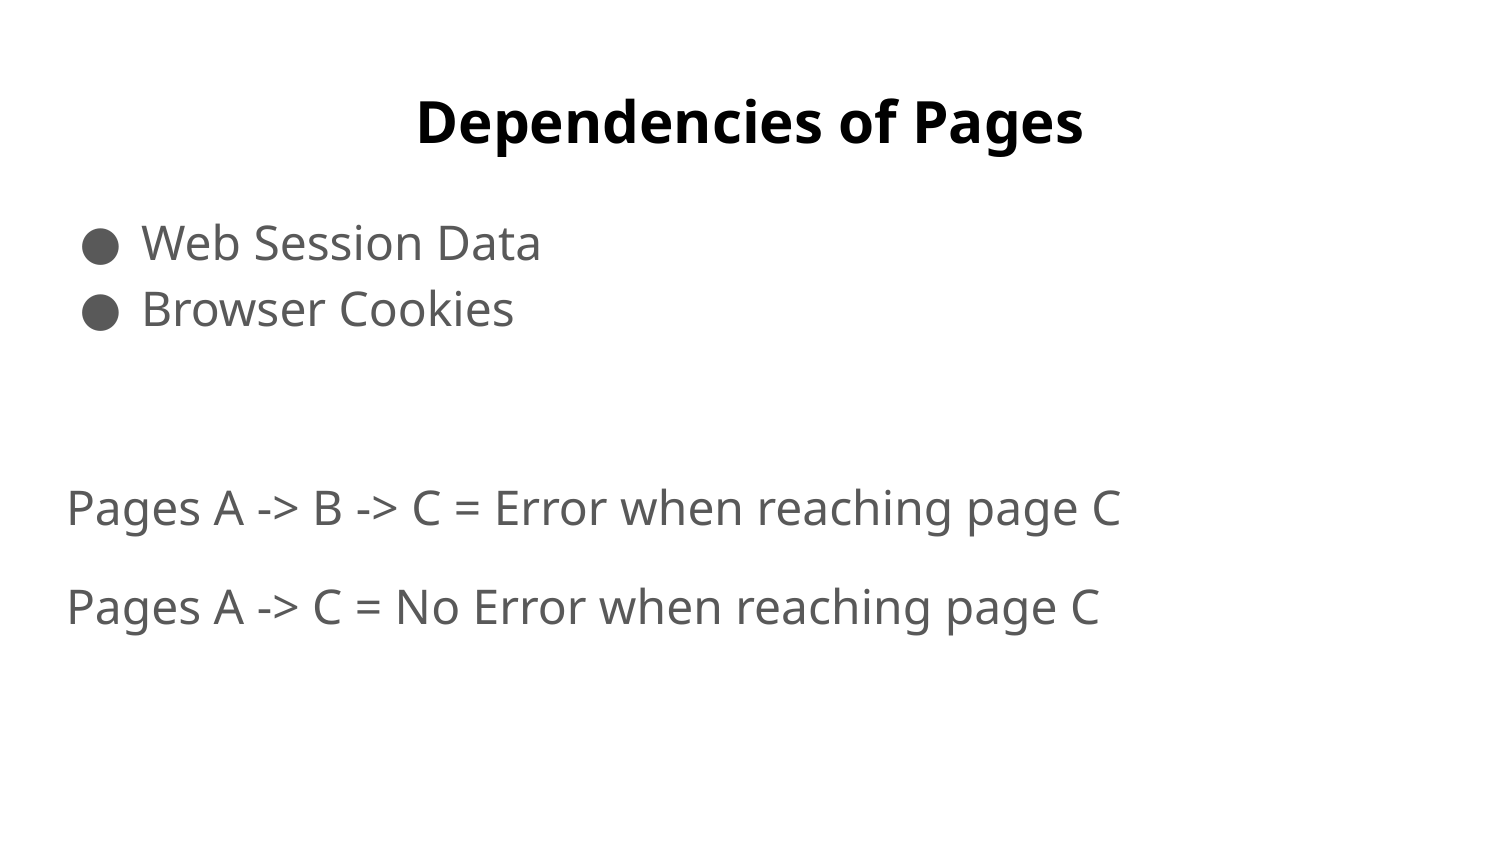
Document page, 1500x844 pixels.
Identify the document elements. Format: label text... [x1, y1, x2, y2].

list Web Session Data Browser Cookies Pages A -> B -> C = Error when reaching page C Pages A -> C = No Error when reaching page C [51, 189, 1449, 750]
title Dependencies of Pages [51, 72, 1449, 167]
